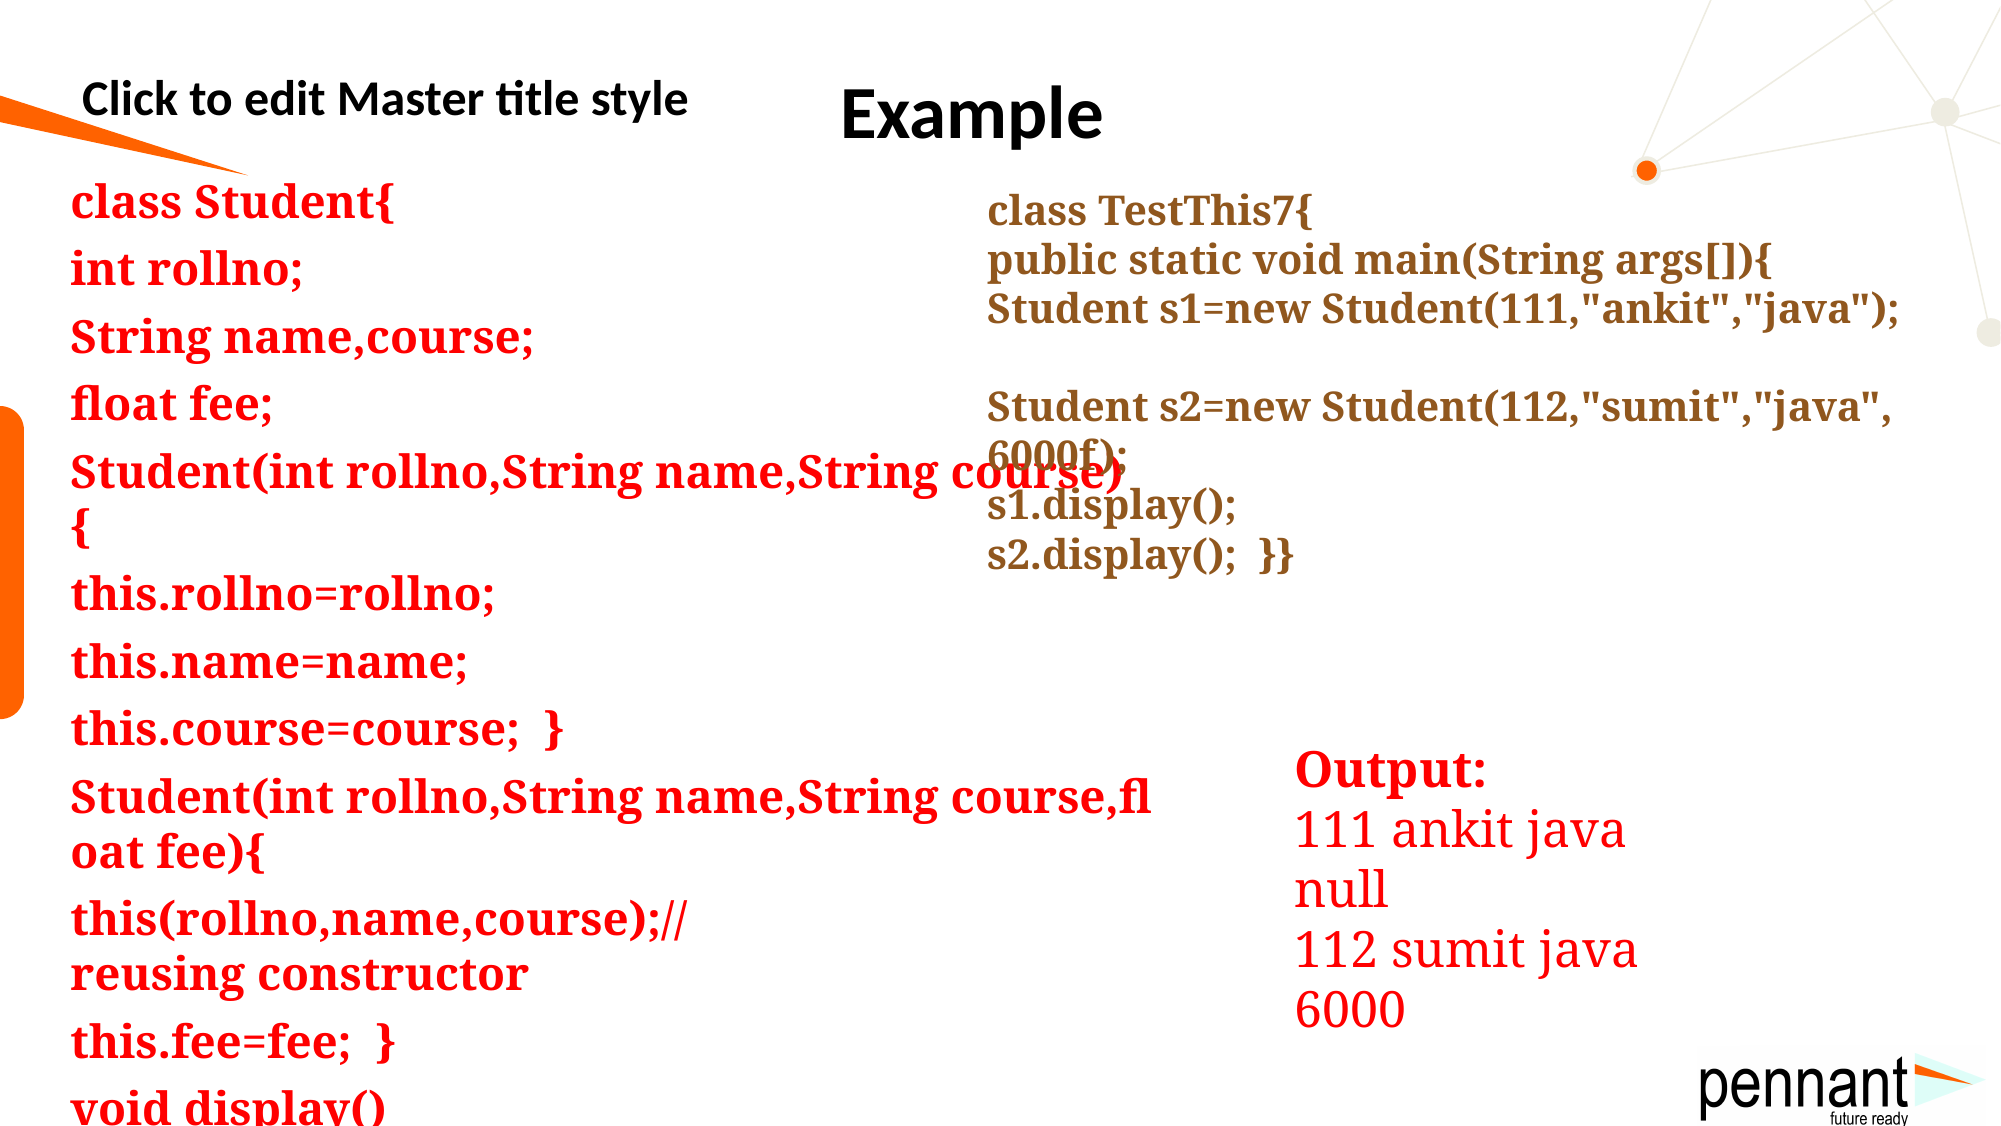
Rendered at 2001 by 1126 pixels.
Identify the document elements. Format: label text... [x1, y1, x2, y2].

list Example [55, 62, 1889, 162]
list class TestThis7{ public static void main(String args[]){ Student s1=new Student(111,"ankit","java"); Student s2=new Student(112,"sumit","java", 6000f); s1.display(); s2.display(); }} [971, 176, 1919, 630]
text_box Output: 111 ankit java null 112 sumit java 6000 [1279, 729, 1740, 1045]
list class Student{ int rollno; String name,course; float fee; Student(int rollno,String name,String course){ this.rollno=rollno; this.name=name; this.course=course; } Student(int rollno,String name,String course,float fee){ this(rollno,name,course);//reusing constructor this.fee=fee; } void display(){System.out.println(rollno+" "+name+" "+course+" "+fee);} } [55, 165, 1177, 1069]
picture [1697, 1045, 1986, 1126]
